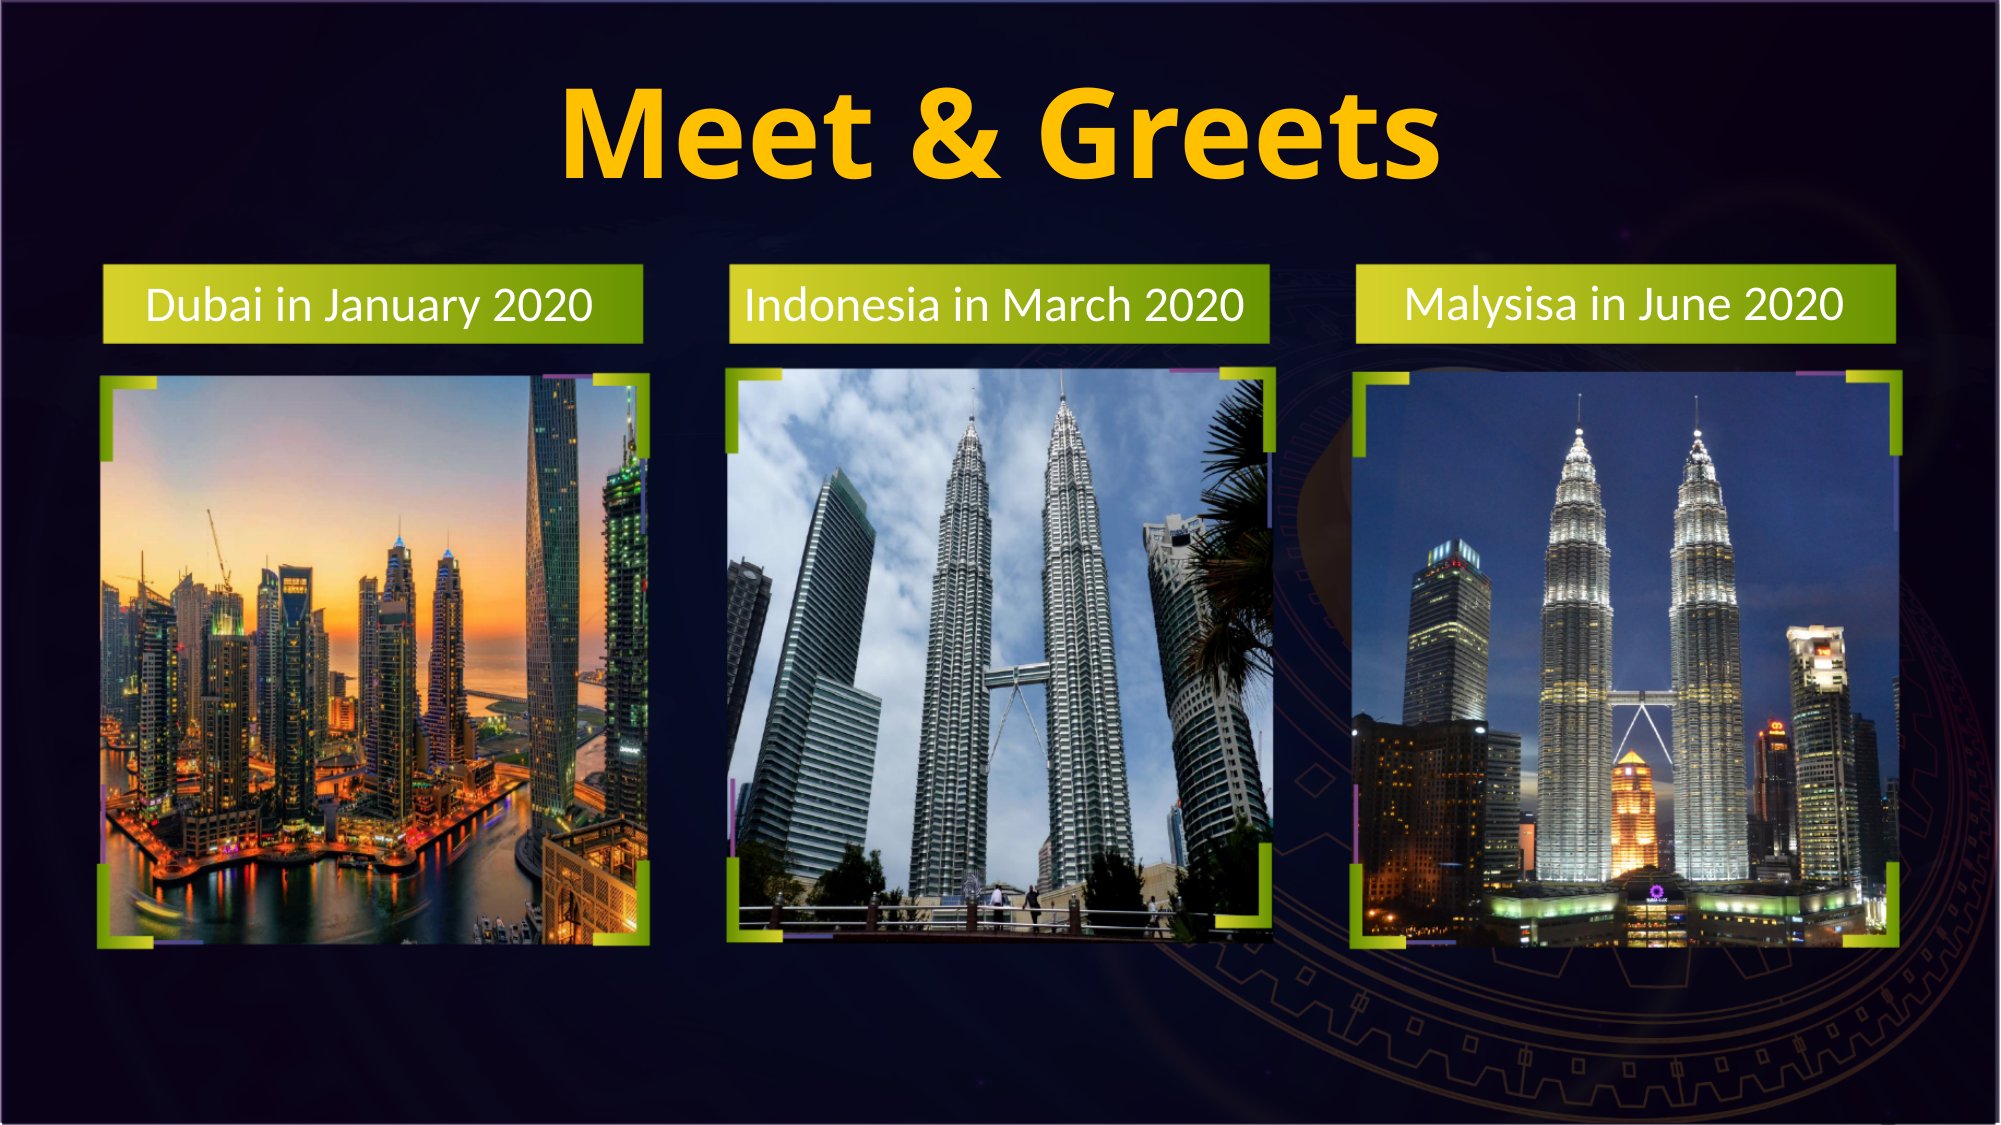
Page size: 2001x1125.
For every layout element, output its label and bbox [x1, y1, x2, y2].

list [0, 0, 2000, 1125]
